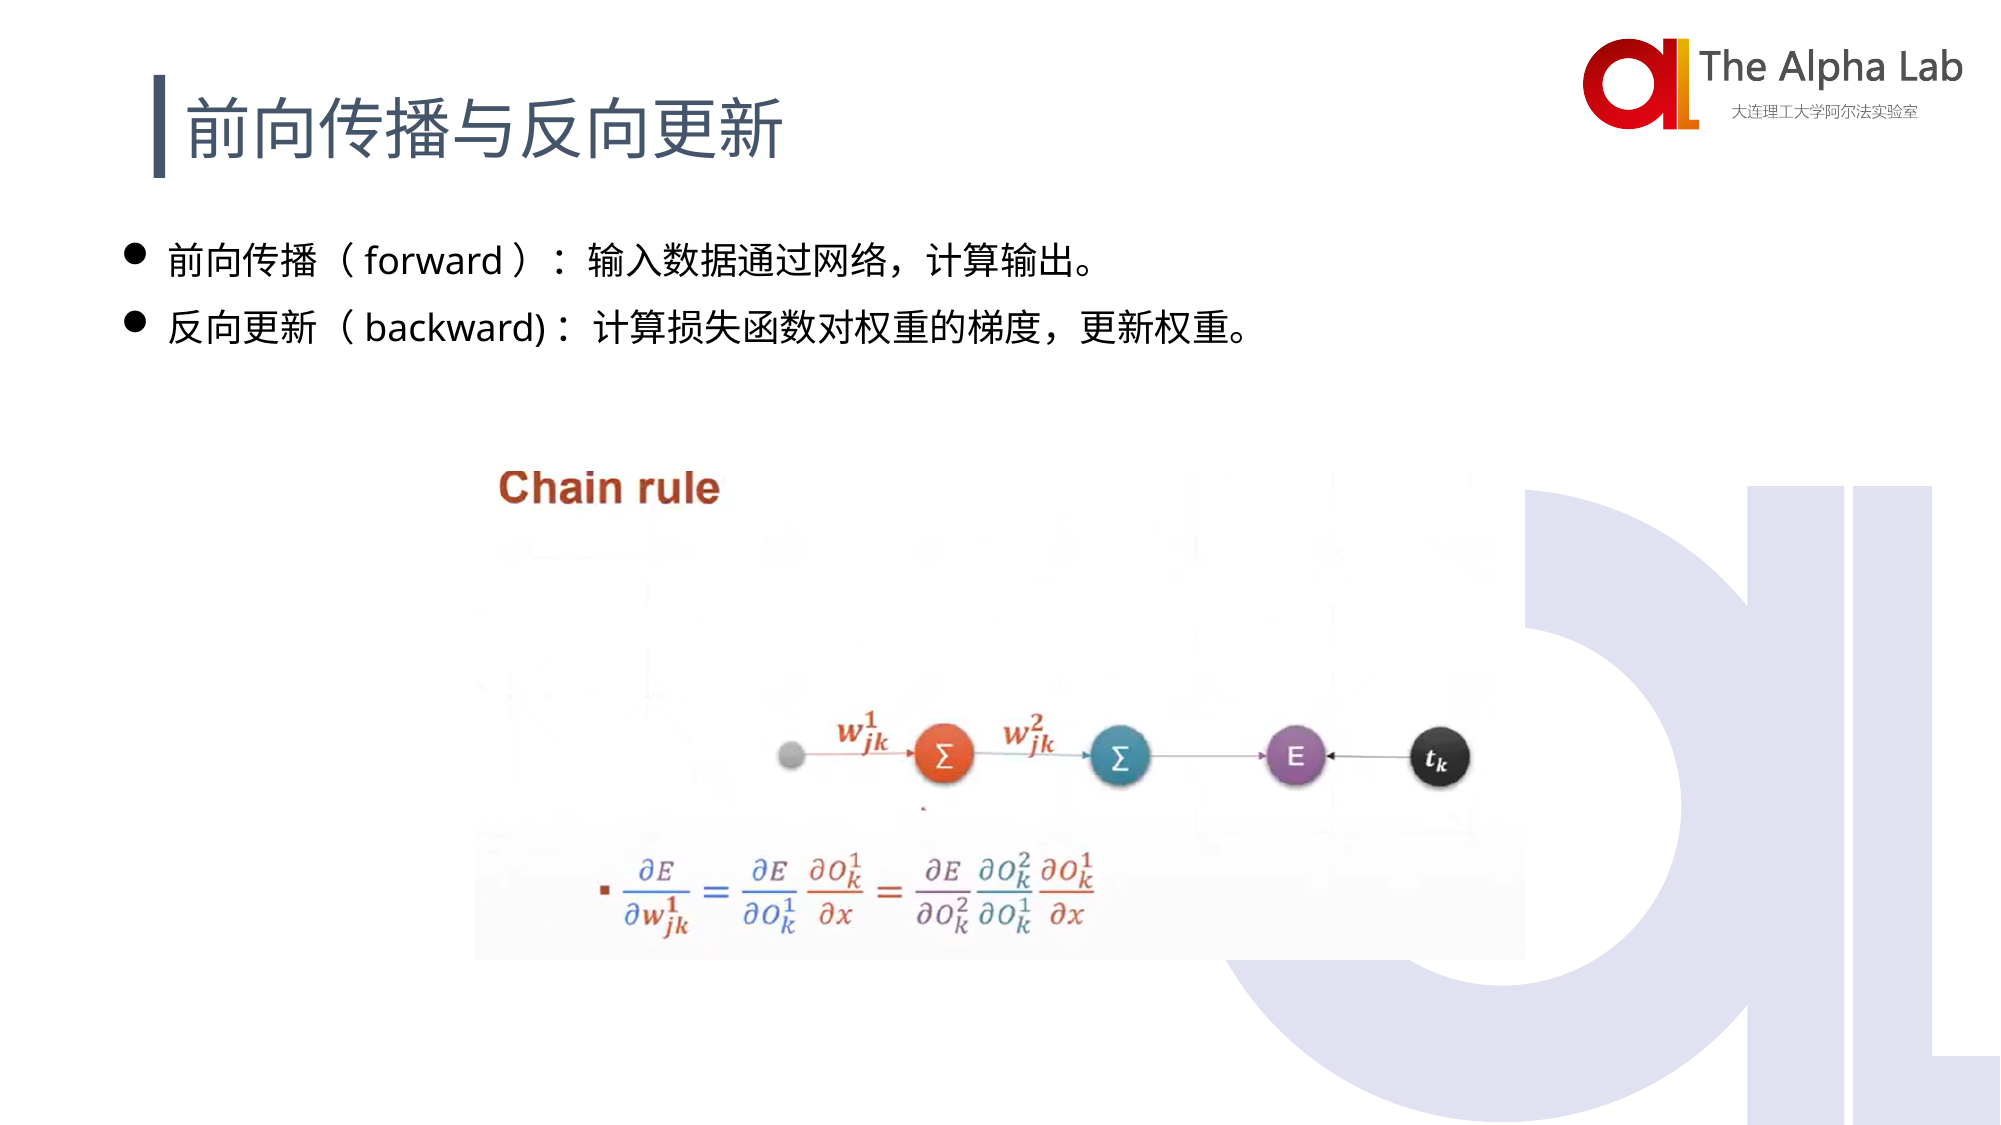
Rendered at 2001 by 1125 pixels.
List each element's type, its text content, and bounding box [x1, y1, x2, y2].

text_box 前向传播与反向更新 [169, 95, 833, 174]
picture [1525, 0, 1969, 195]
picture [475, 471, 1525, 960]
text_box [153, 74, 166, 178]
text_box 前向传播（forward）：输入数据通过网络，计算输出。 反向更新（backward)：计算损失函数对权重的梯度，更新权重。 [106, 206, 1782, 357]
